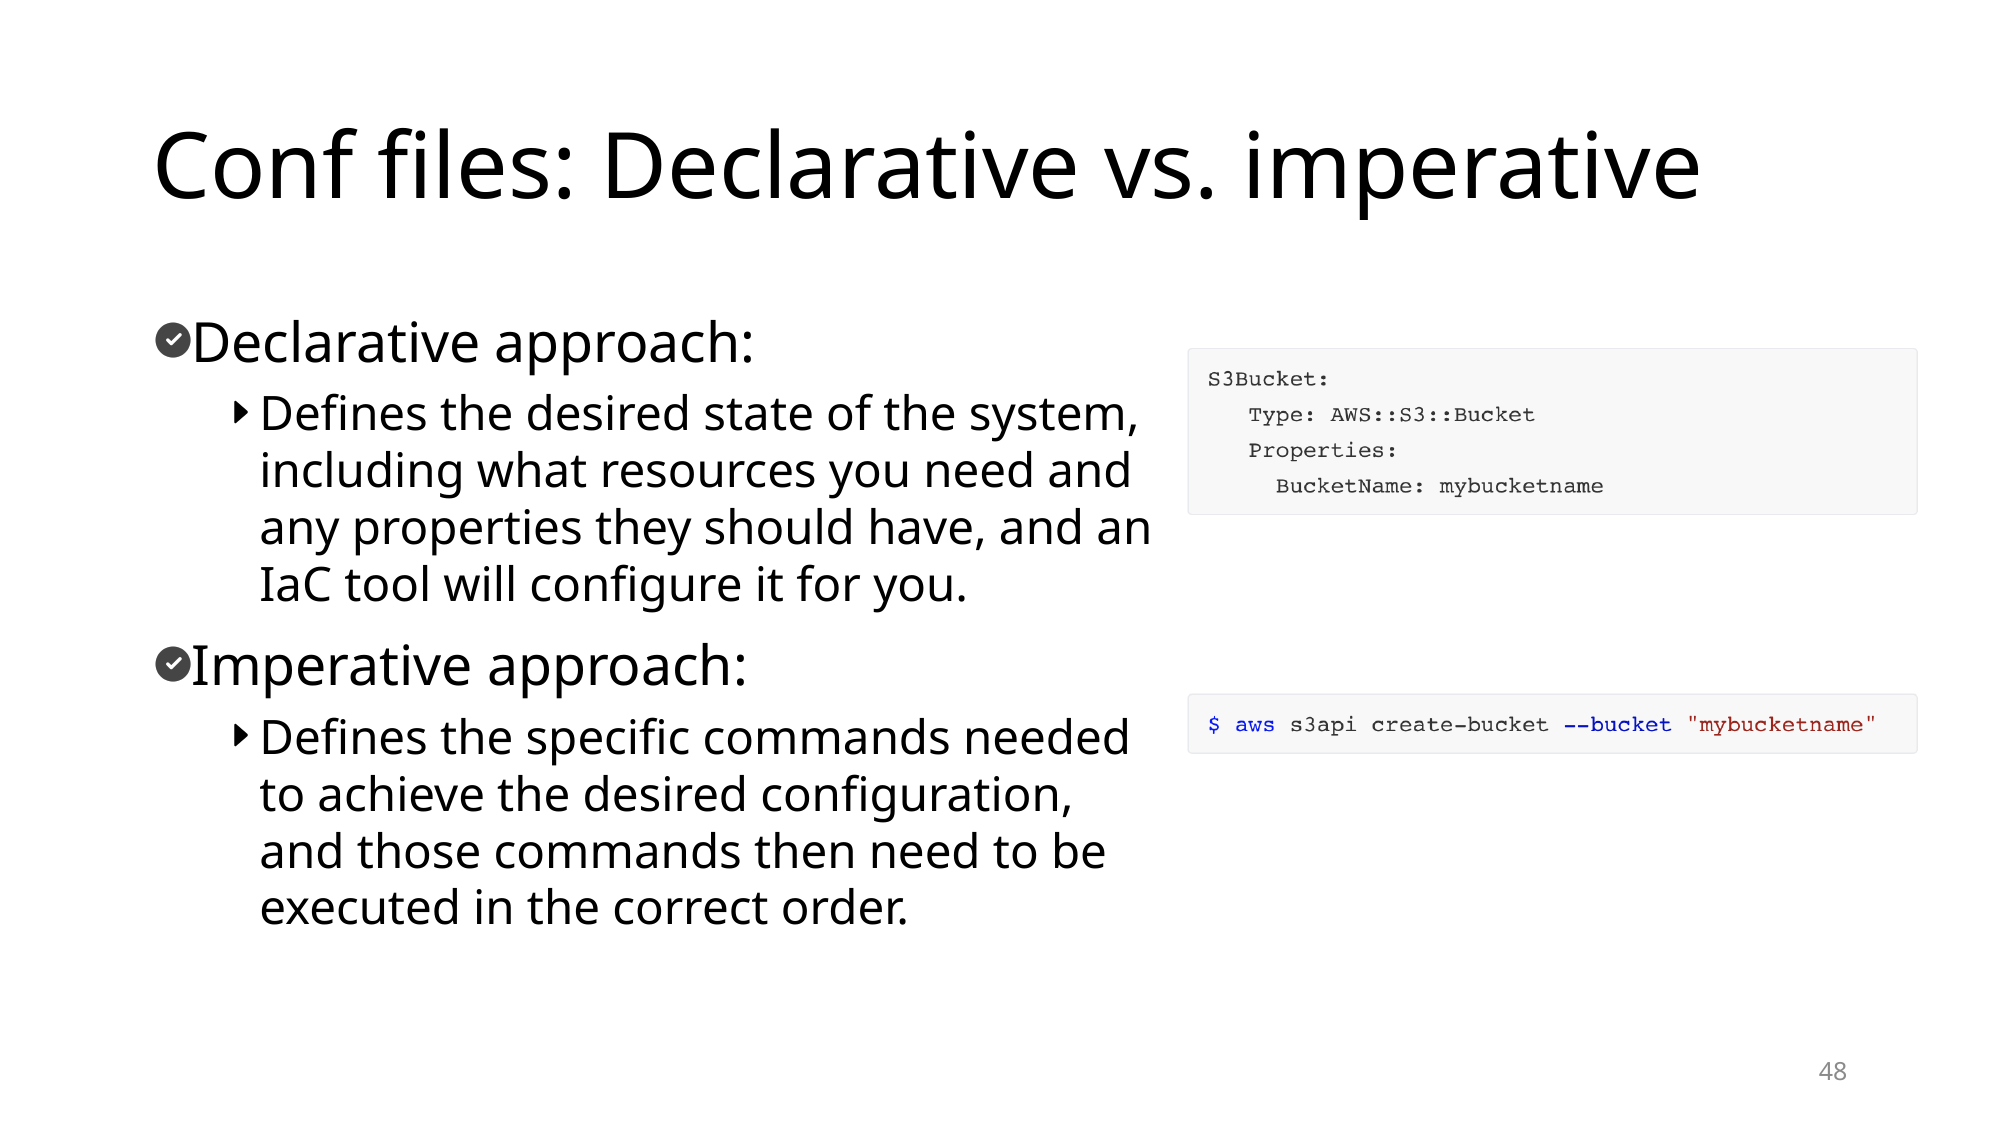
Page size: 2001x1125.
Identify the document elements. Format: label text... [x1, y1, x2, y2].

slide_number 48 [1412, 1042, 1863, 1103]
title Conf files: Declarative vs. imperative [137, 59, 1863, 278]
picture [223, 394, 259, 430]
picture [1180, 341, 1929, 525]
list Declarative approach: Defines the desired state of the system, including what resources you need and any properties they should have, and an IaC tool will configure it for you. Imperative approach: Defines the specific commands needed to achieve the desired configuration, and those commands then need to be executed in the correct order. [137, 299, 1171, 1014]
picture [1180, 670, 1929, 770]
picture [223, 717, 259, 753]
picture [152, 319, 194, 361]
picture [152, 643, 194, 685]
